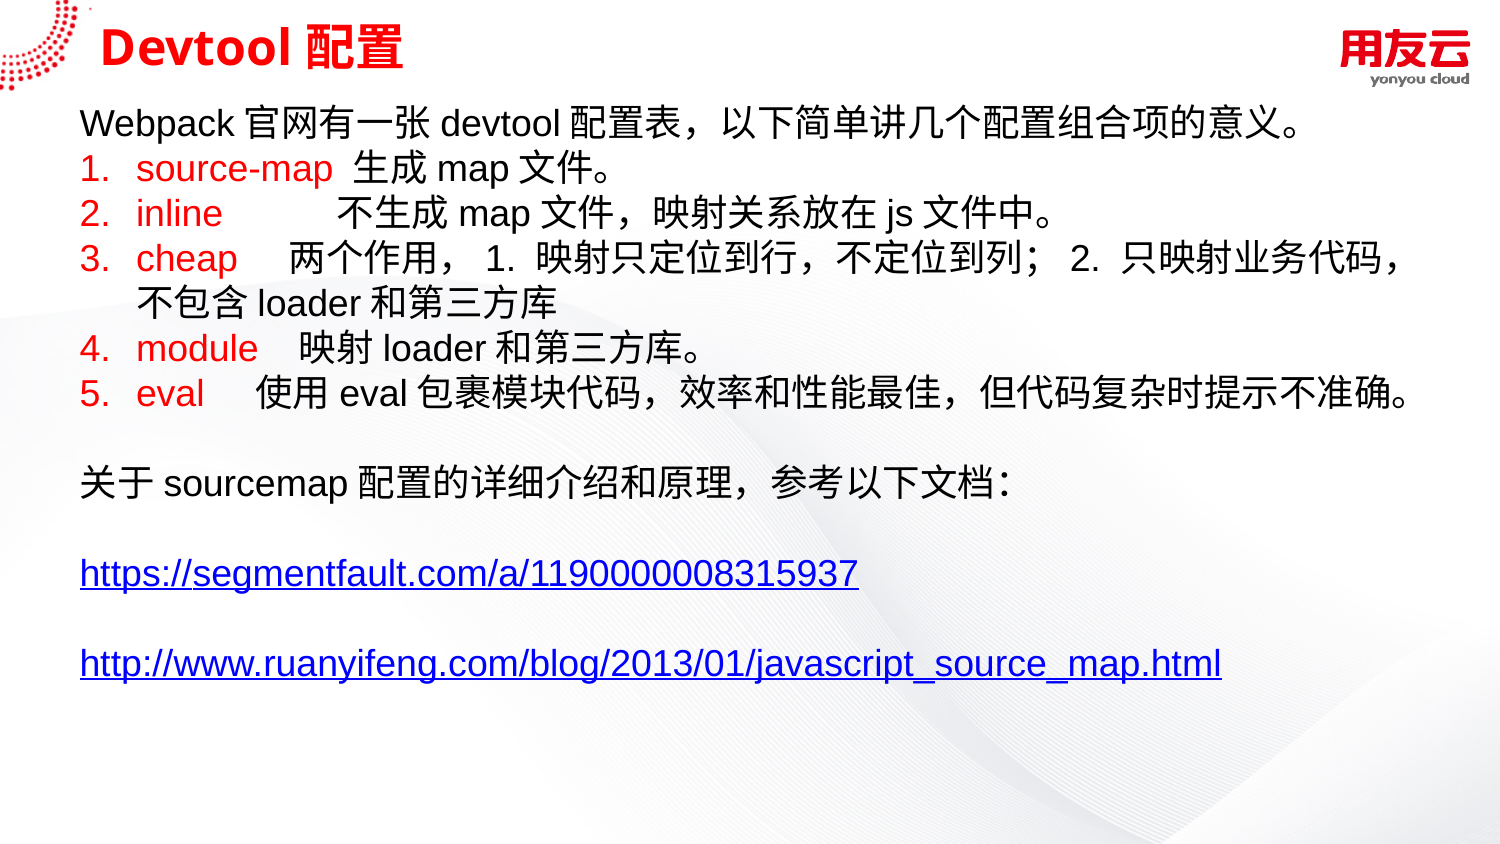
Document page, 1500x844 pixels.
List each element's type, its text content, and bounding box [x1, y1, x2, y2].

text_box Webpack官网有一张devtool配置表，以下简单讲几个配置组合项的意义。 source-map 生成map文件。 inline 不生成map文件，映射关系放在js文件中。 cheap 两个作用，1. 映射只定位到行，不定位到列；2. 只映射业务代码，不包含loader和第三方库 module 映射loader和第三方库。 eval 使用eval包裹模块代码，效率和性能最佳，但代码复杂时提示不准确。 关于sourcemap配置的详细介绍和原理，参考以下文档： https://segmentfault.com/a/1190000008315937 http://www.ruanyifeng.com/blog/2013/01/javascript_source_map.html [64, 91, 1459, 736]
picture [0, 0, 1500, 844]
title Devtool配置 [85, 3, 1436, 87]
